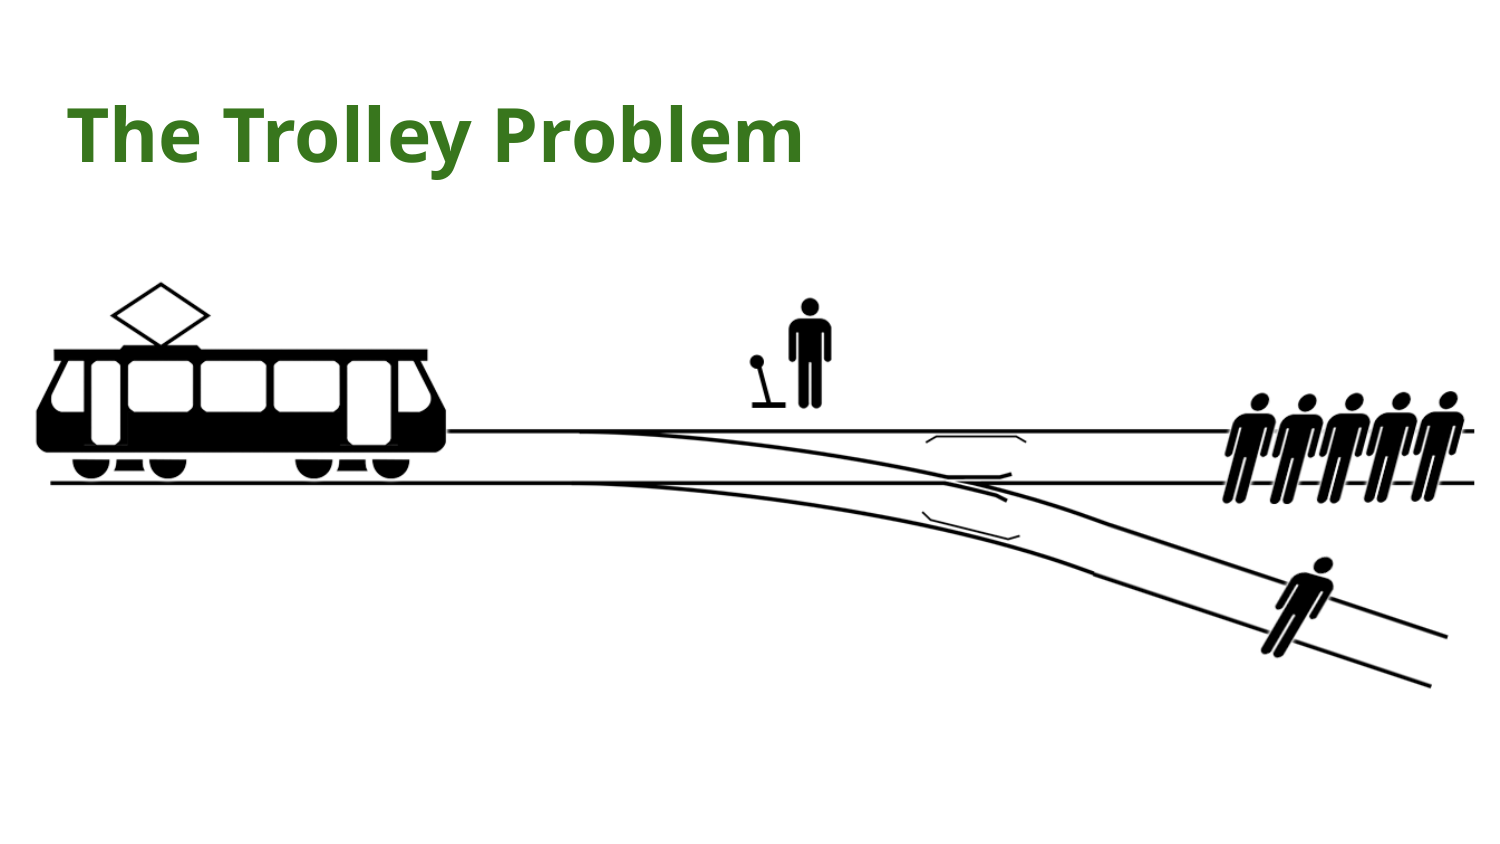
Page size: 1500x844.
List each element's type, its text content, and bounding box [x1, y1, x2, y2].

picture [0, 247, 1500, 761]
title The Trolley Problem [51, 72, 1449, 167]
